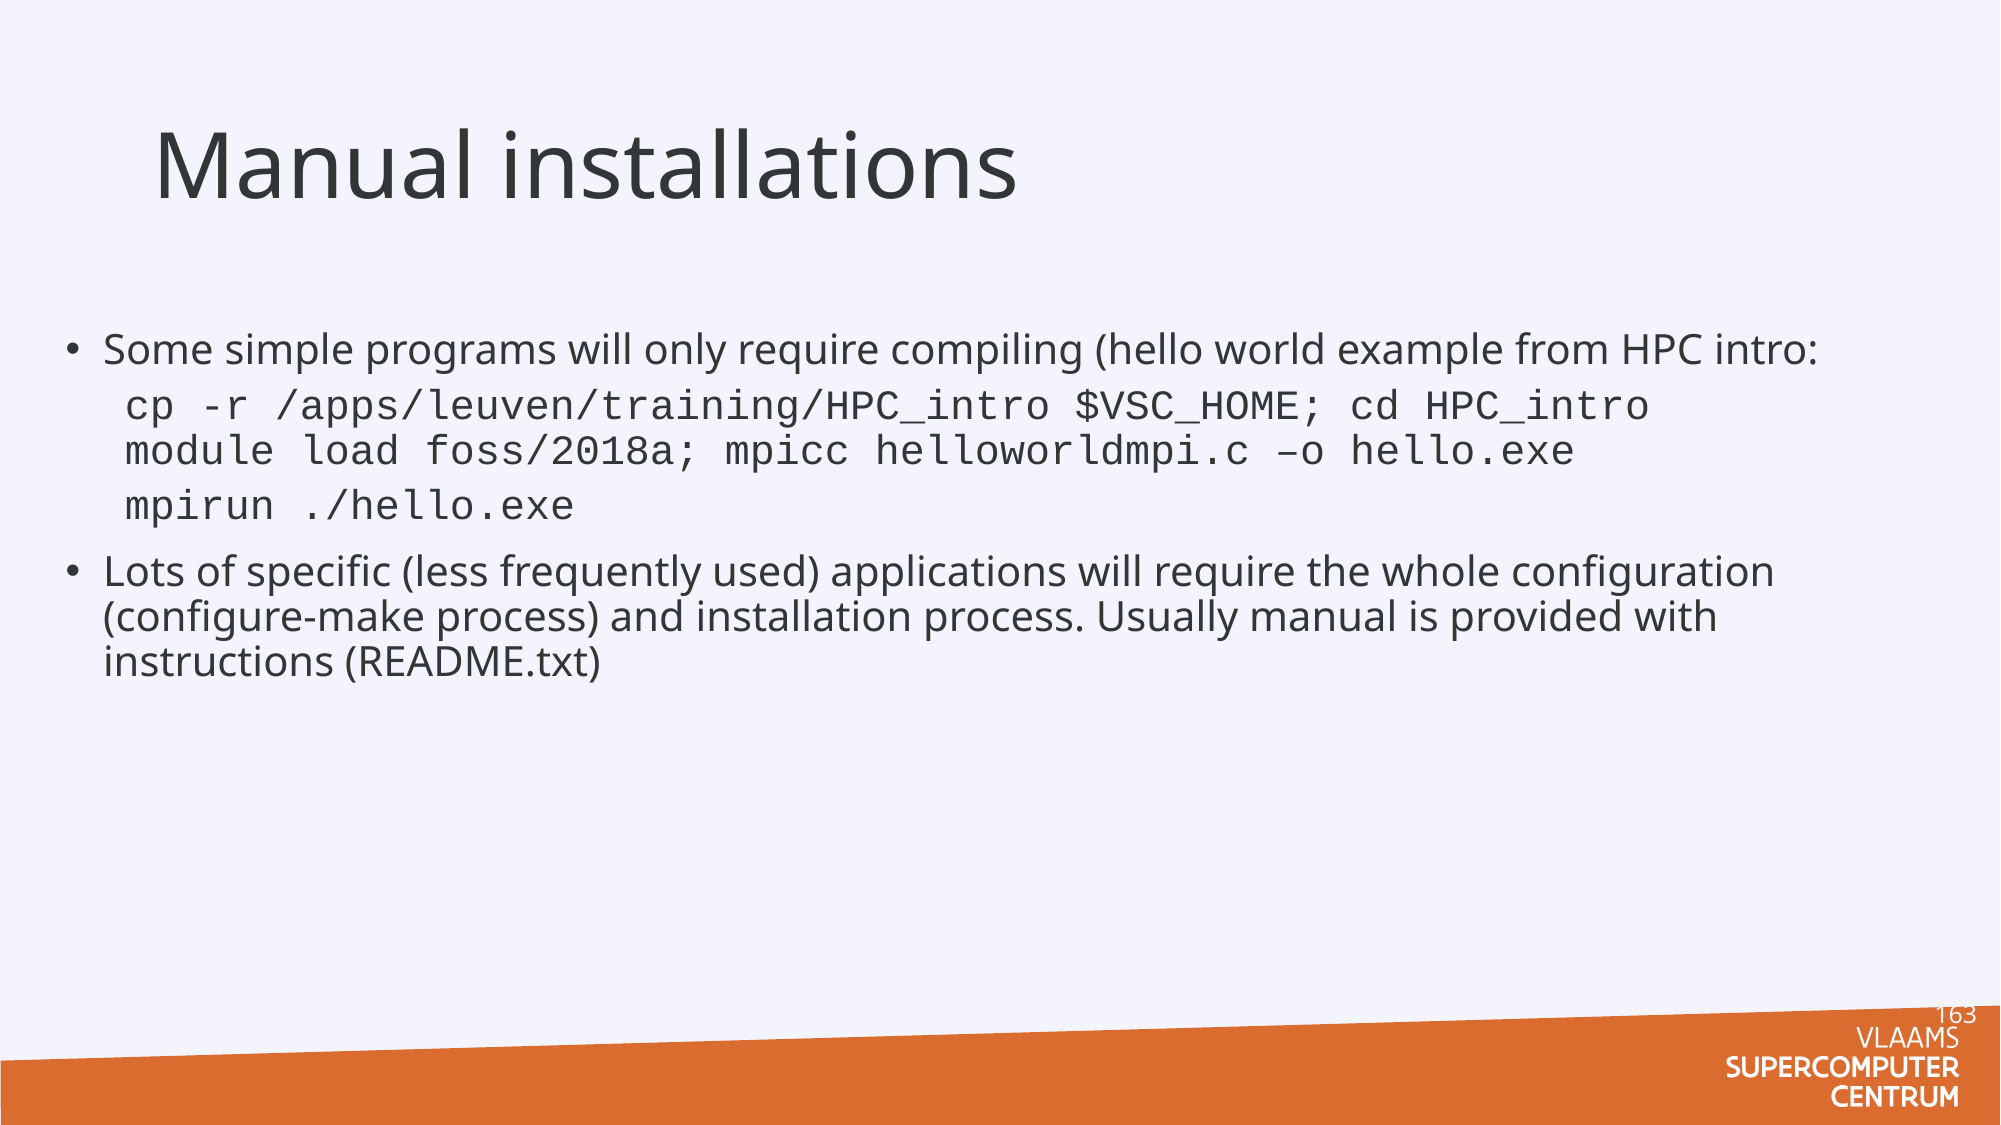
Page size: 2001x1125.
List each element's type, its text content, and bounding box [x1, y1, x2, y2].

slide_number 163 [1787, 992, 1993, 1040]
picture [1725, 1021, 1960, 1117]
list Some simple programs will only require compiling (hello world example from HPC intro: cp -r /apps/leuven/training/HPC_intro $VSC_HOME; cd HPC_intro module load foss/2018a; mpicc helloworldmpi.c –o hello.exe mpirun ./hello.exe Lots of specific (less frequently used) applications will require the whole configuration (configure-make process) and installation process. Usually manual is provided with instructions (README.txt) [65, 328, 1938, 918]
title Manual installations [137, 59, 1863, 278]
